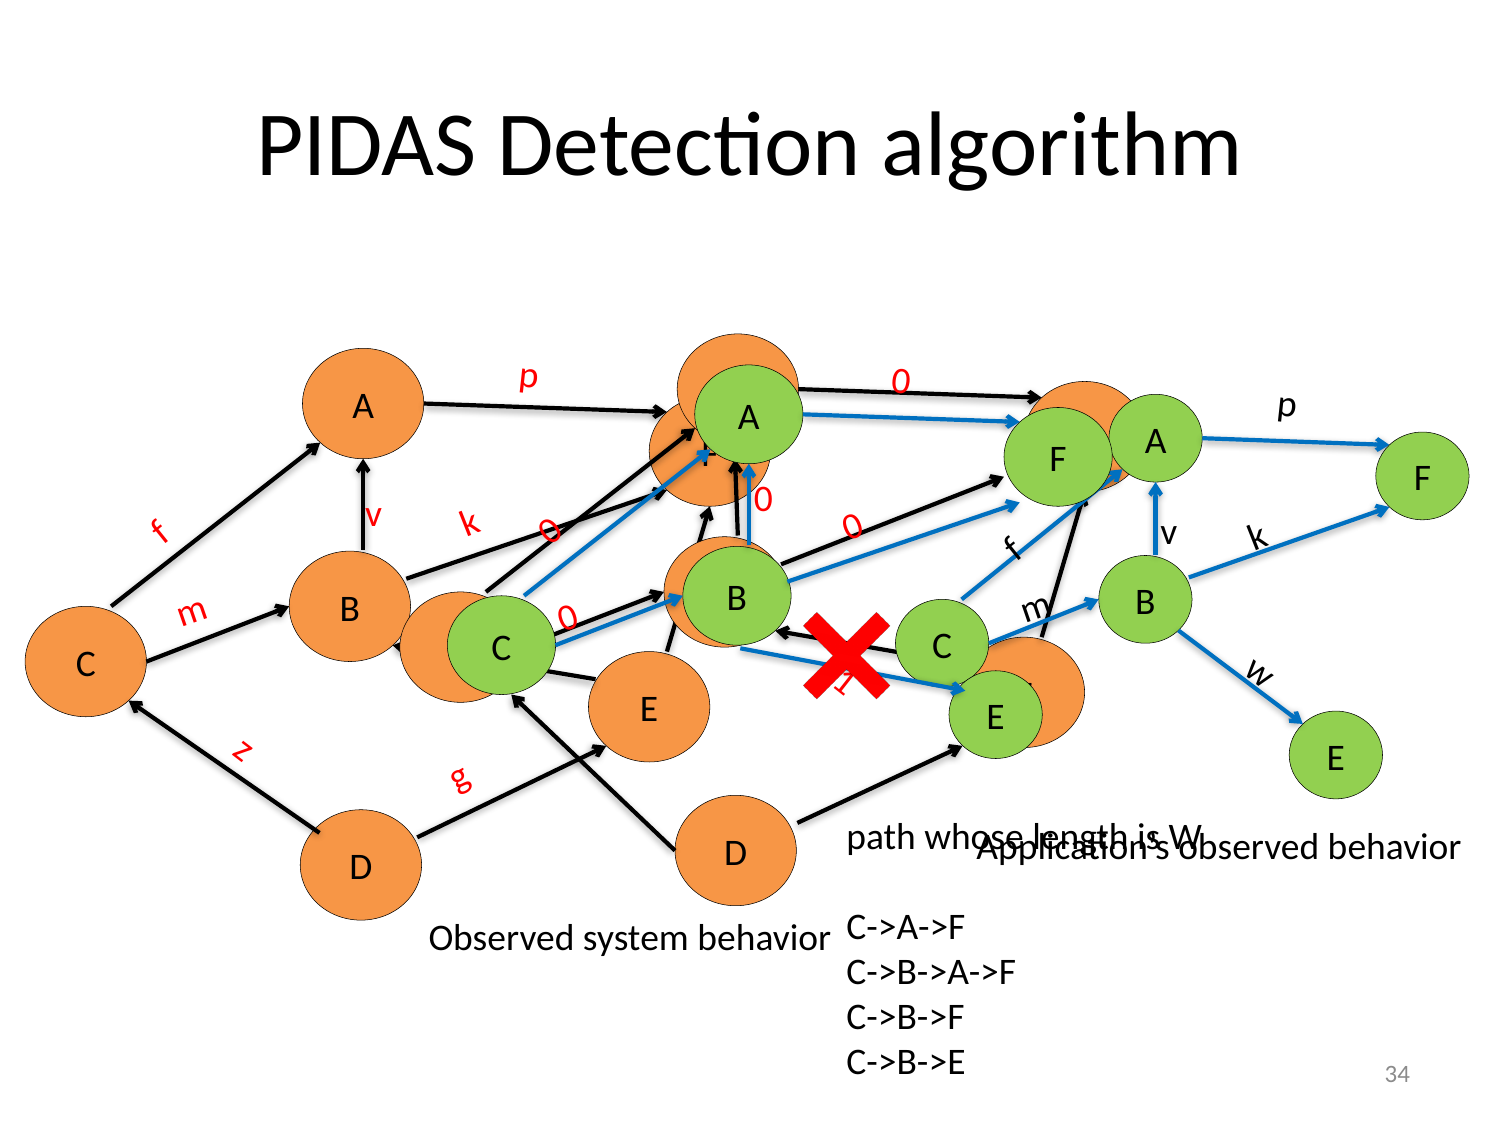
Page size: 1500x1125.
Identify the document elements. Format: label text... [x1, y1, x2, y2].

text_box Application’s observed behavior [1227, 814, 1500, 874]
text_box Observed system behavior [413, 913, 831, 966]
text_box path whose length is W C->A->F C->B->A->F C->B->F C->B->E [831, 808, 1227, 1090]
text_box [447, 364, 1113, 759]
slide_number 34 [1074, 1042, 1425, 1103]
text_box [24, 345, 773, 921]
picture [799, 609, 893, 702]
title PIDAS Detection algorithm [75, 45, 1425, 233]
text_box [399, 333, 1146, 906]
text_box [895, 373, 1470, 800]
